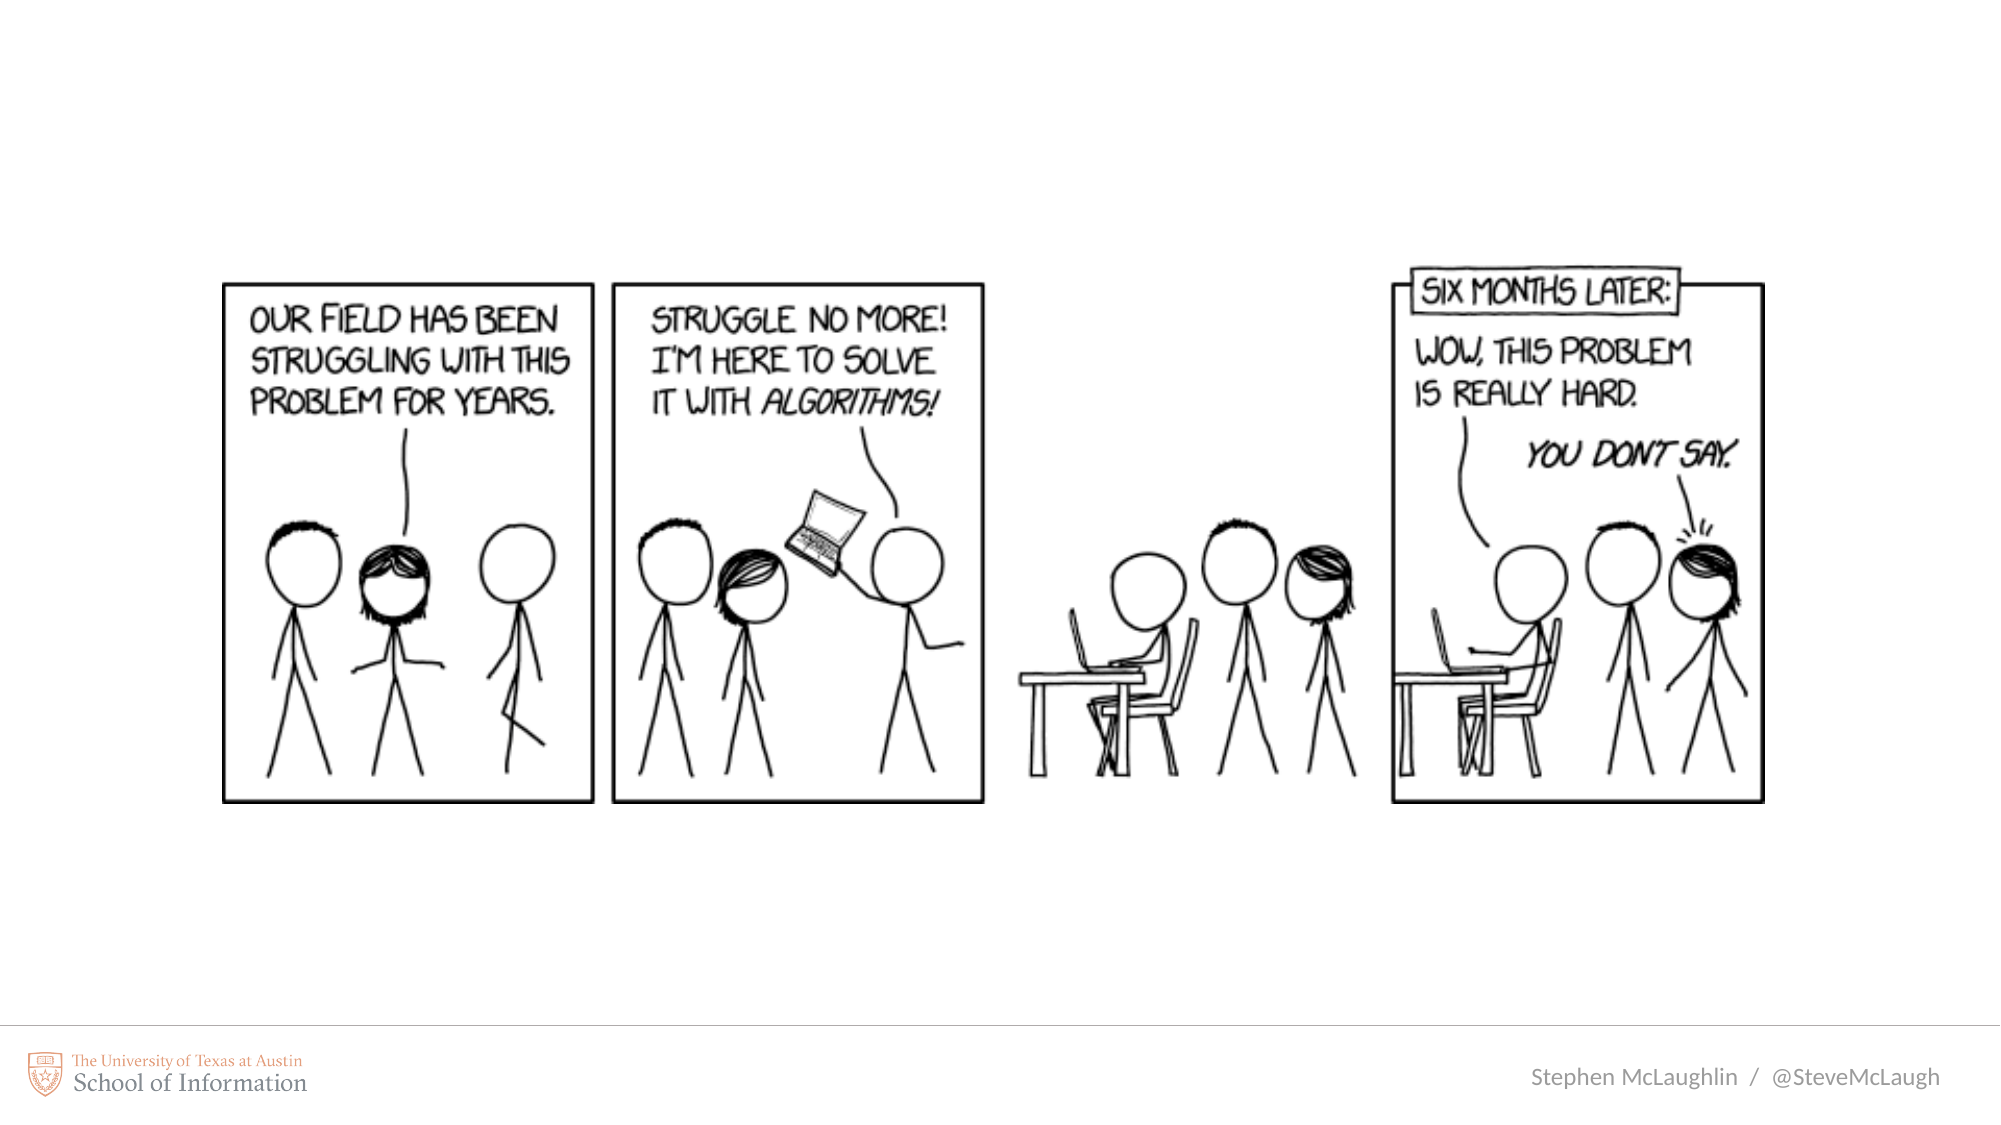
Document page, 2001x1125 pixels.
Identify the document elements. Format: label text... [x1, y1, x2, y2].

picture [28, 1052, 307, 1097]
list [222, 260, 1765, 804]
text_box Stephen McLaughlin / @SteveMcLaugh [1516, 1052, 2000, 1098]
